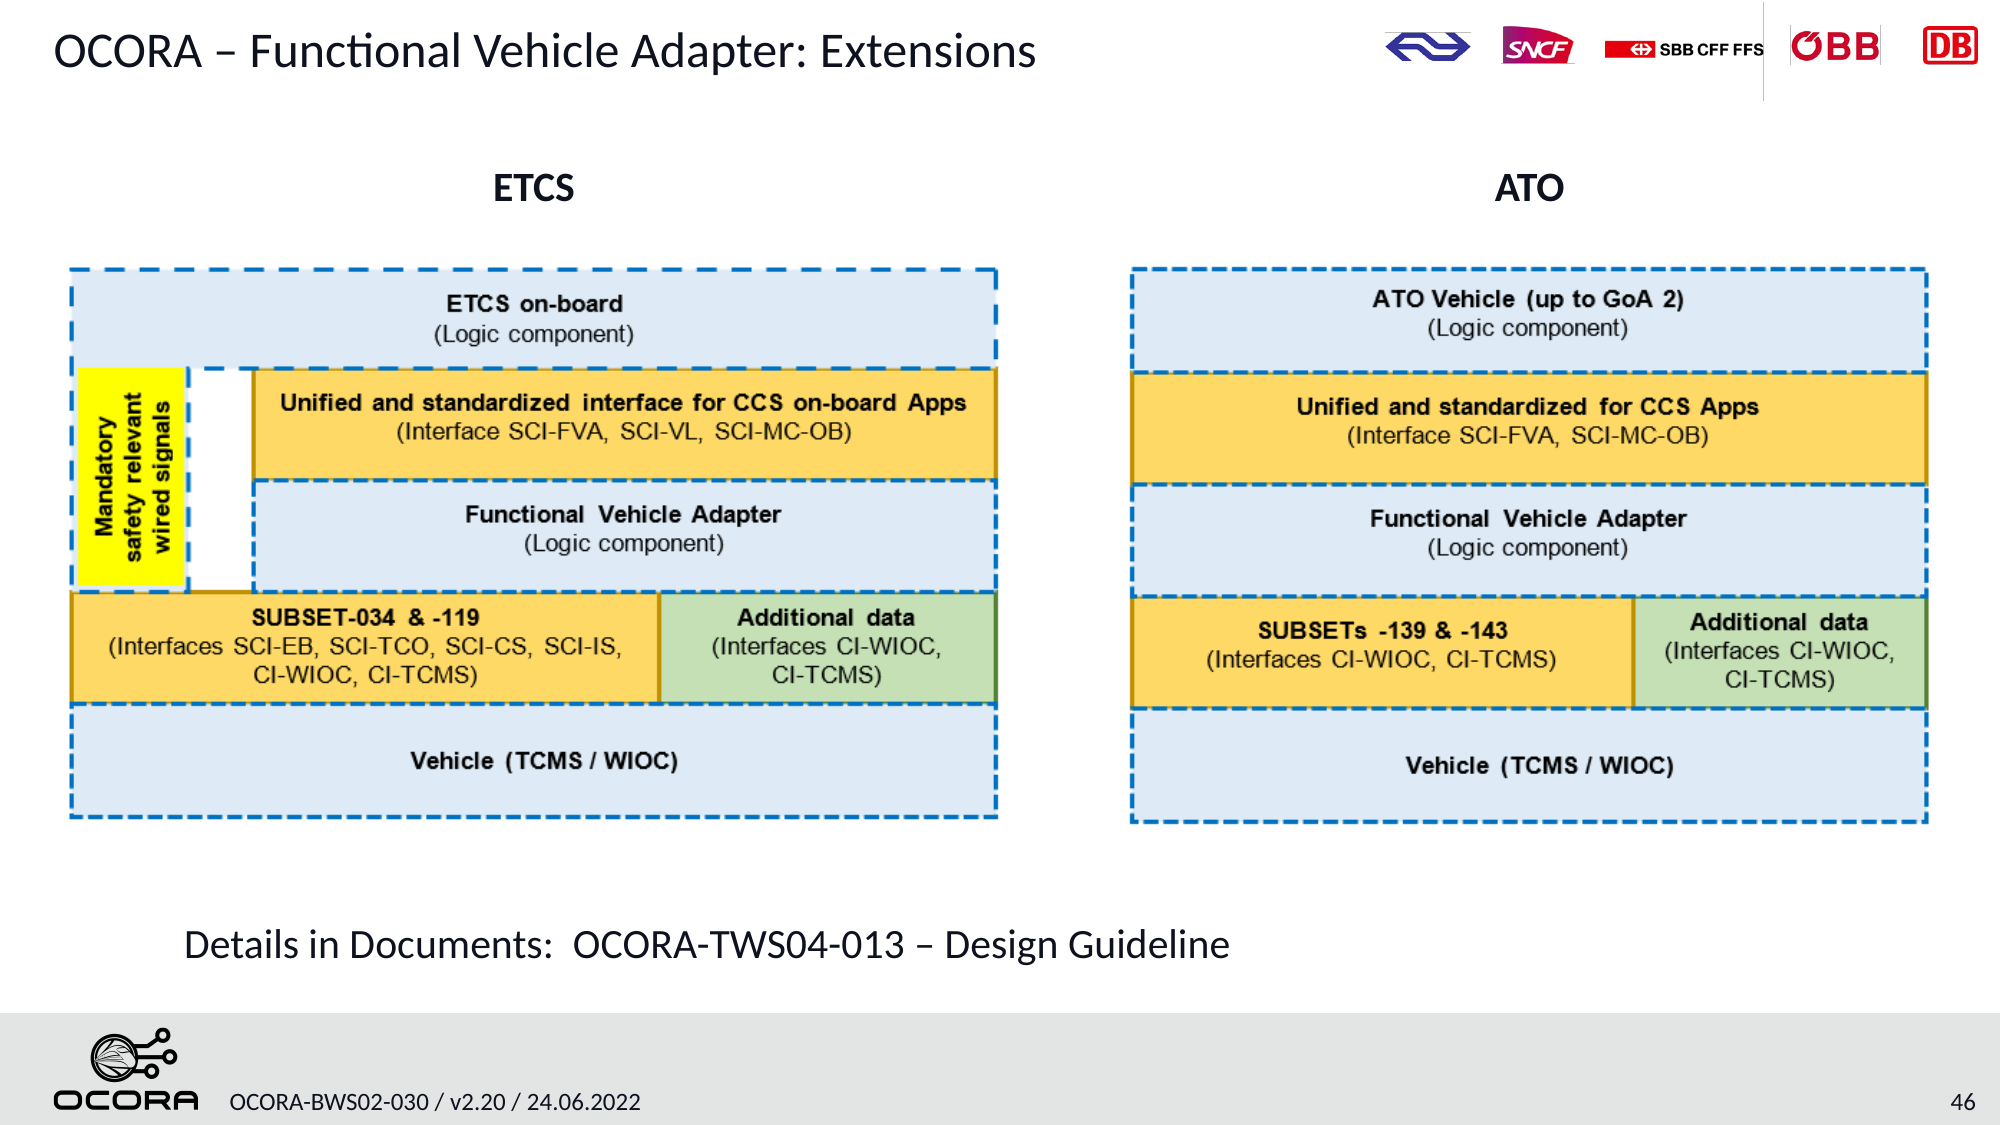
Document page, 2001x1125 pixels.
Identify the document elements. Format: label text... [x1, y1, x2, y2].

picture [53, 1027, 199, 1071]
text_box Details in Documents: OCORA-TWS04-013 – Design Guideline [169, 909, 1831, 975]
picture [63, 261, 1005, 829]
text_box ATO [1123, 152, 1936, 218]
picture [1385, 2, 1978, 101]
picture [1123, 260, 1936, 830]
footer OCORA-BWS02-030 / v2.20 / 24.06.2022 [629, 1076, 1068, 1125]
text_box ETCS [64, 152, 999, 217]
title OCORA – Functional Vehicle Adapter: Extensions [53, 10, 1385, 65]
text_box [1, 1071, 629, 1125]
